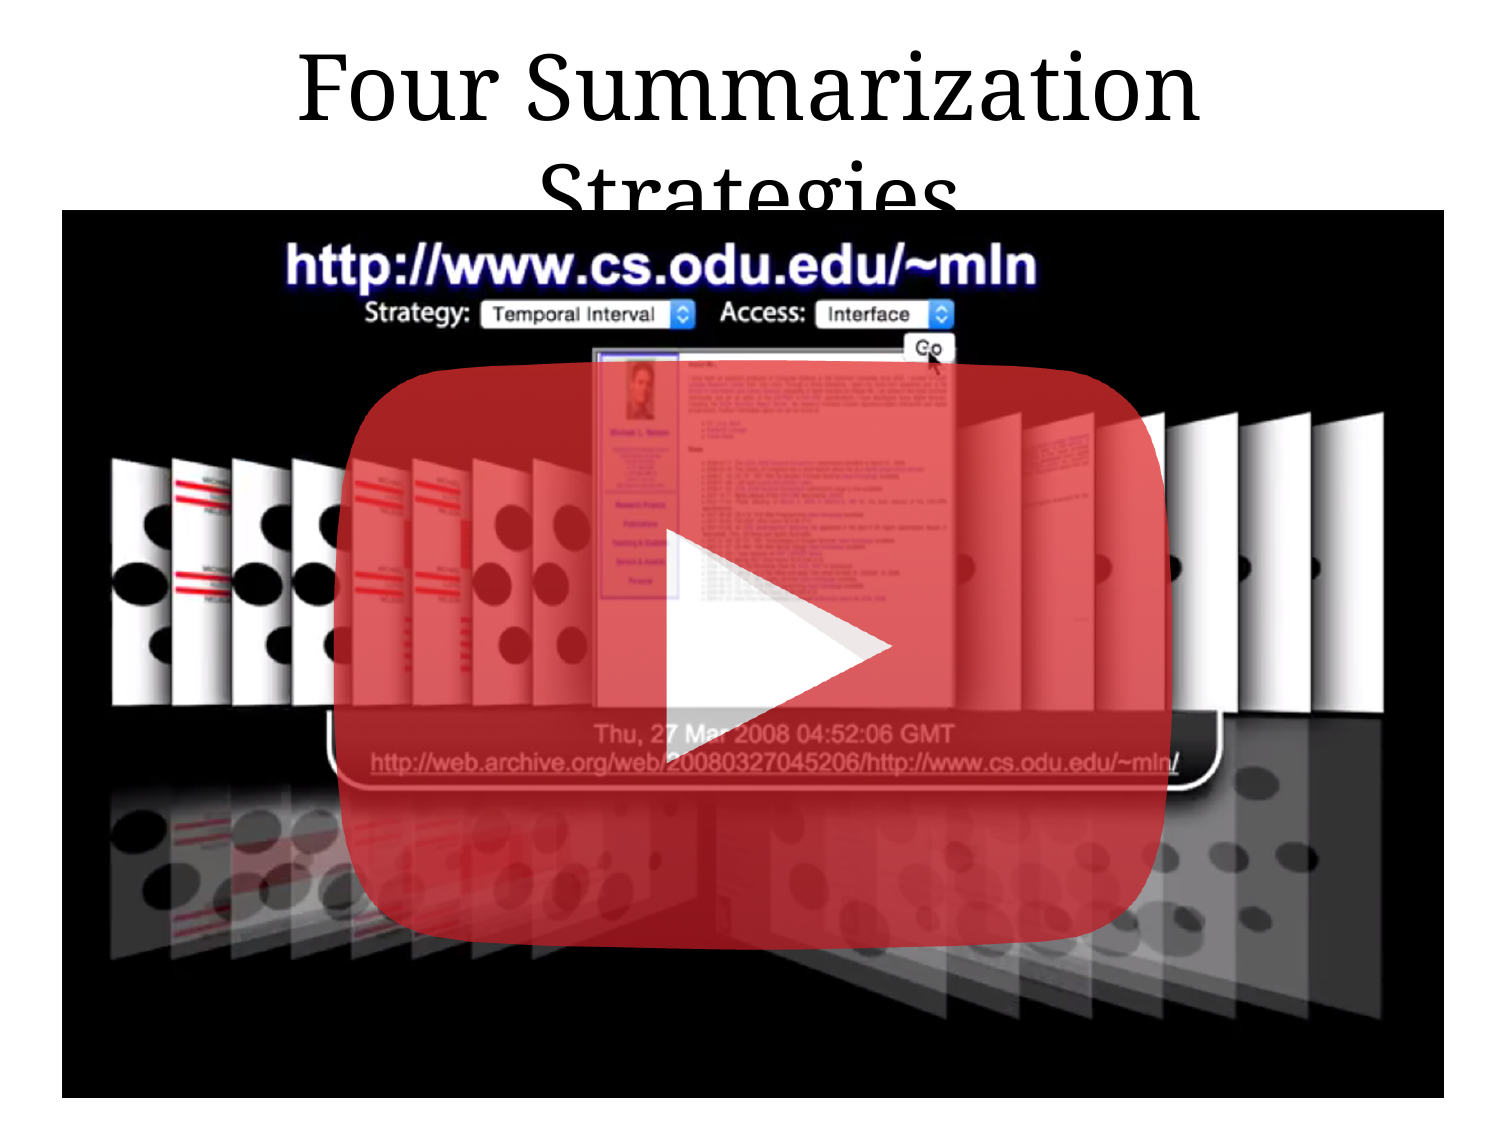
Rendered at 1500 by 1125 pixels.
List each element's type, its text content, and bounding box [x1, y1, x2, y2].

title Four Summarization Strategies [75, 45, 1425, 209]
picture [62, 210, 1444, 1099]
